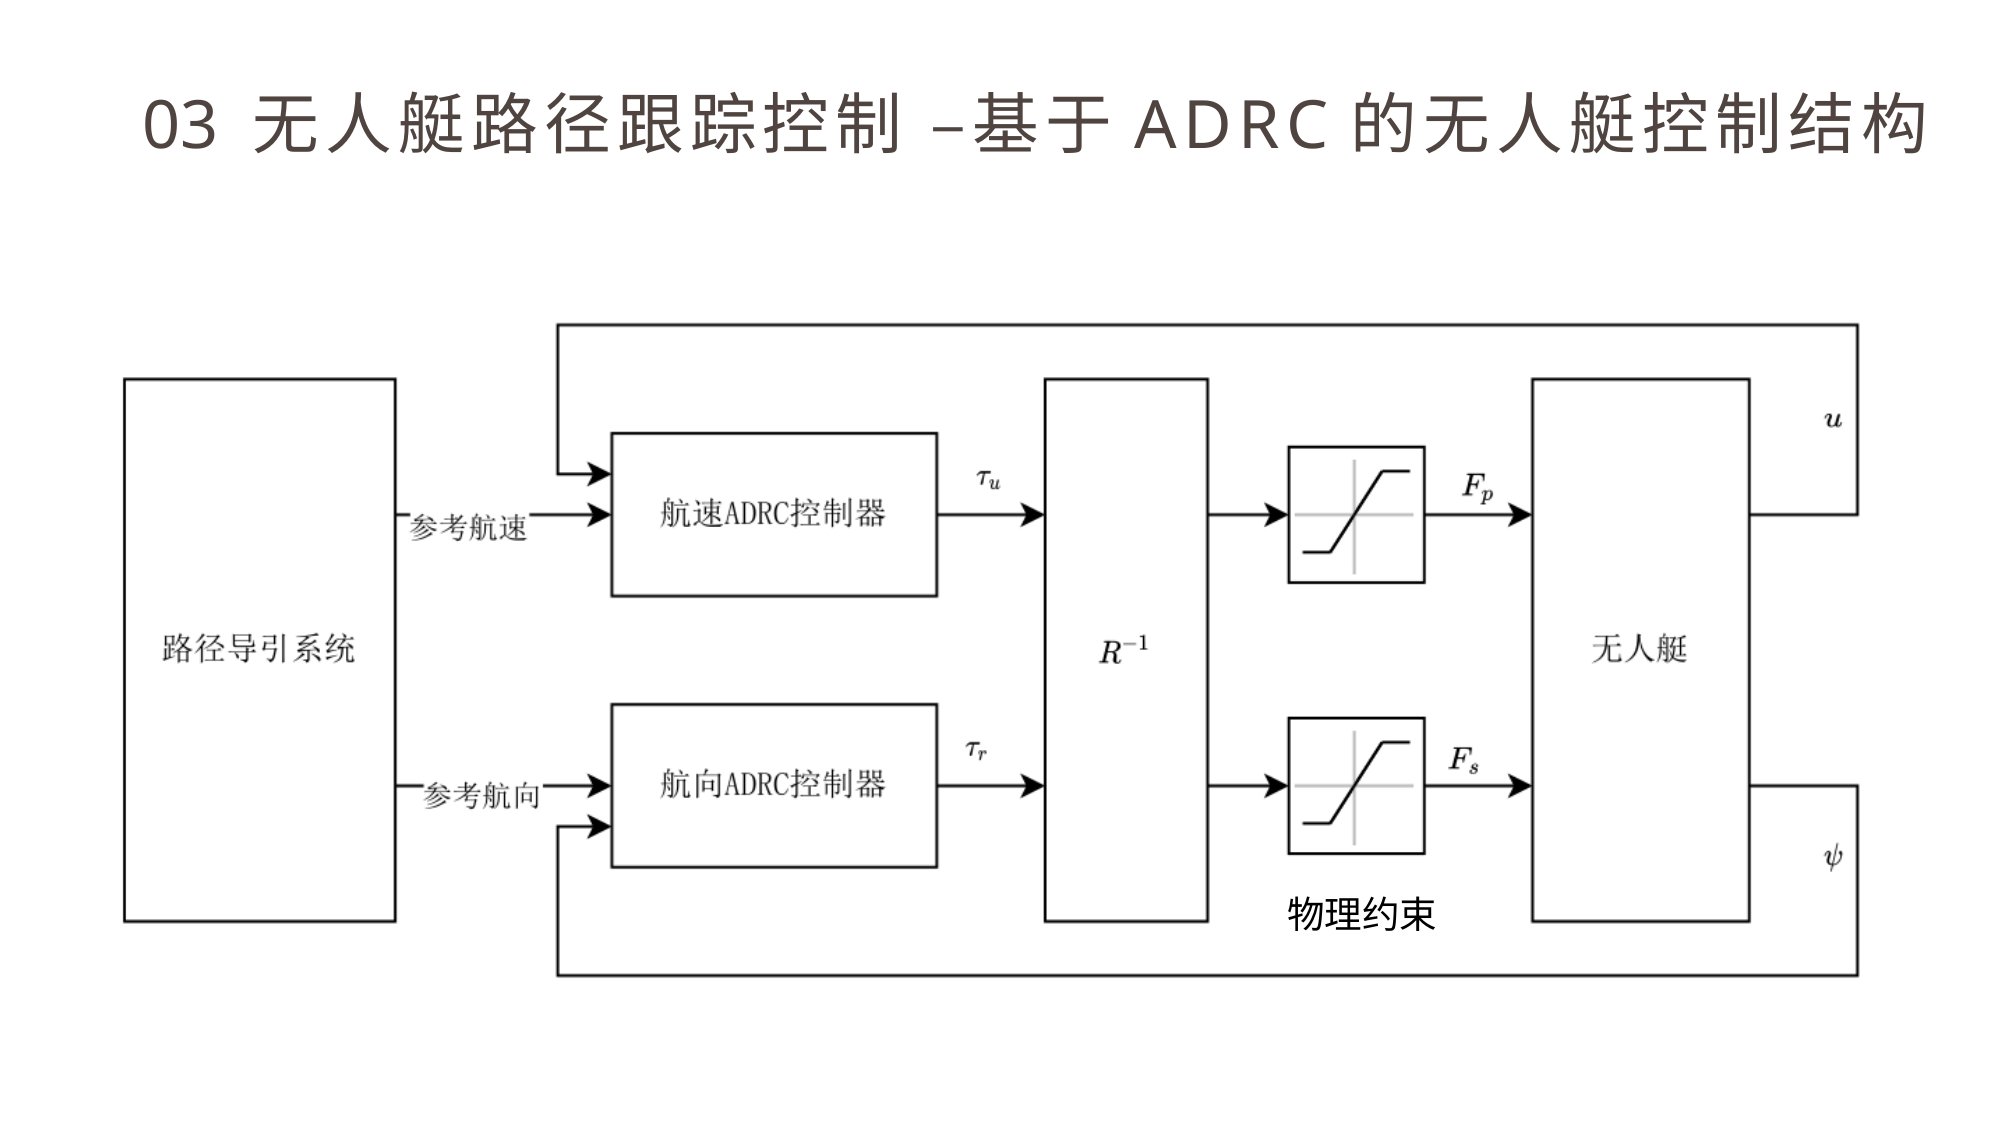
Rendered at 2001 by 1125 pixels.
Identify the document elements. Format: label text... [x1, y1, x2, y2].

picture [87, 284, 1913, 1006]
text_box 03 无人艇路径跟踪控制 –基于ADRC的无人艇控制结构 [127, 74, 1968, 169]
